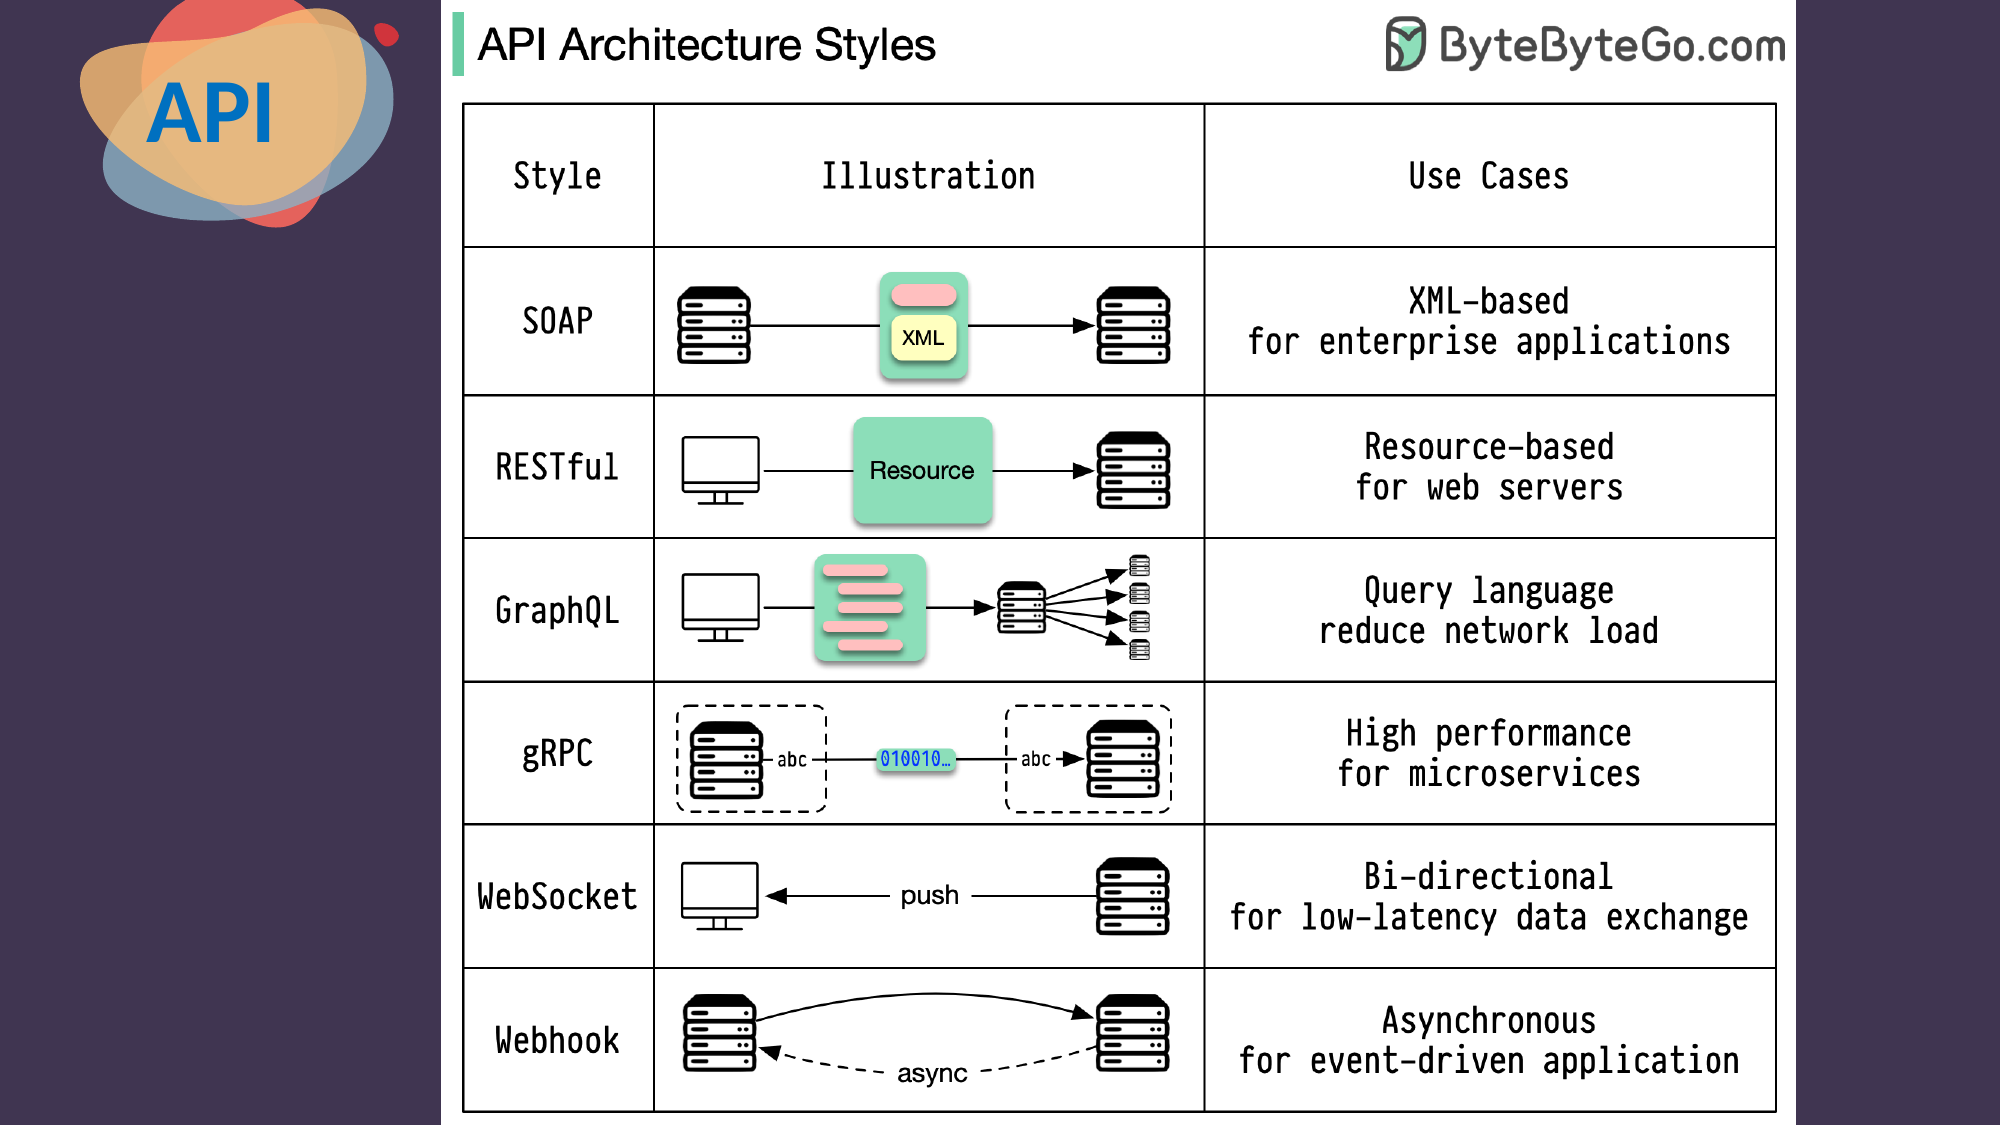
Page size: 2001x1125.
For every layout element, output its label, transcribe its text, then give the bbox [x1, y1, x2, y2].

title API [131, 19, 359, 206]
picture [441, 0, 1796, 1125]
